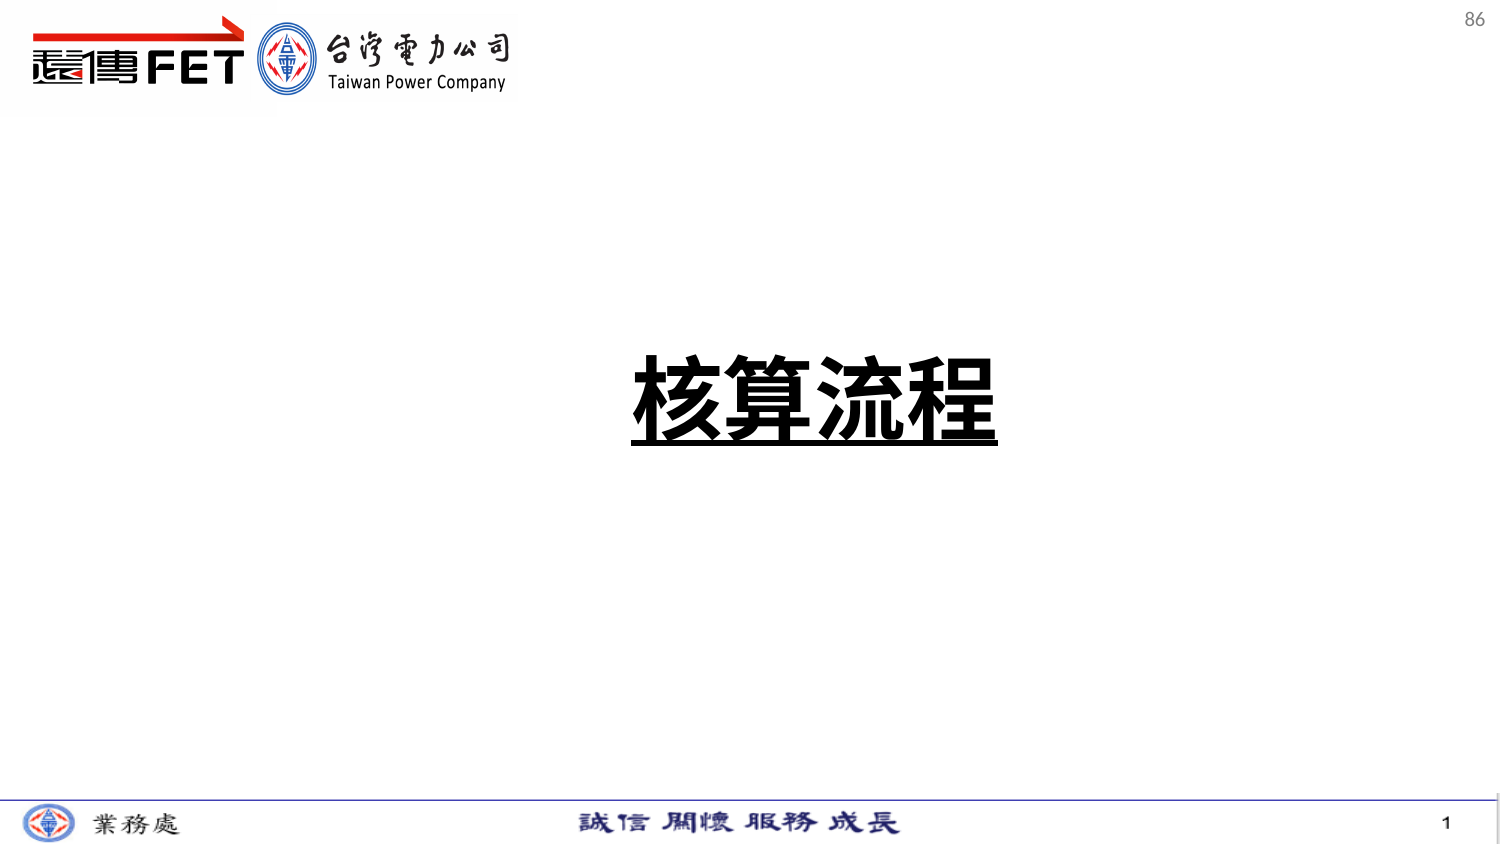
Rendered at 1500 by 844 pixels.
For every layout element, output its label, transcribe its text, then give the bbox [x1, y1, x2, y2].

picture [0, 0, 519, 117]
picture [0, 793, 1500, 844]
text_box 核算流程 [421, 334, 1208, 466]
